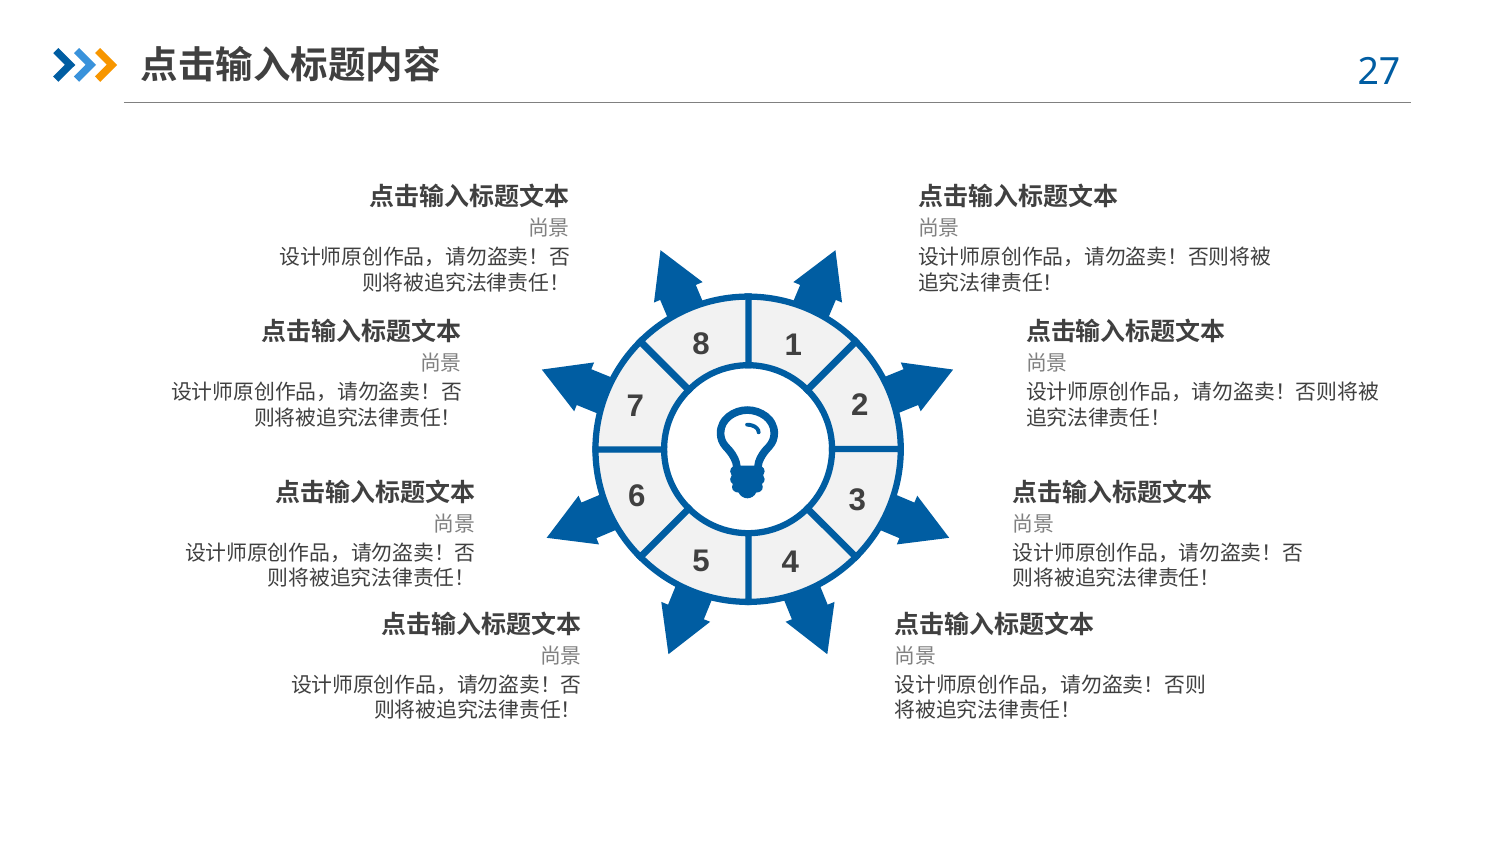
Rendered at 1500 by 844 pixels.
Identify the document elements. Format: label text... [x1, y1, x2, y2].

text_box 点击输入标题文本 尚景 设计师原创作品，请勿盗卖！否则将被追究法律责任！ [879, 613, 1237, 718]
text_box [546, 456, 689, 558]
text_box 点击输入标题文本 尚景 设计师原创作品，请勿盗卖！否则将被追究法律责任！ [165, 481, 491, 585]
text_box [749, 249, 856, 390]
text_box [541, 341, 689, 450]
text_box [749, 508, 856, 655]
text_box 点击输入标题文本 尚景 设计师原创作品，请勿盗卖！否则将被追究法律责任！ [264, 613, 597, 718]
text_box 点击输入标题文本 尚景 设计师原创作品，请勿盗卖！否则将被追究法律责任！ [152, 320, 477, 425]
text_box 点击输入标题文本 尚景 设计师原创作品，请勿盗卖！否则将被追究法律责任！ [997, 480, 1328, 585]
text_box 点击输入标题内容 [140, 32, 491, 95]
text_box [807, 448, 950, 558]
text_box 点击输入标题文本 尚景 设计师原创作品，请勿盗卖！否则将被追究法律责任！ [260, 185, 585, 290]
text_box 点击输入标题文本 尚景 设计师原创作品，请勿盗卖！否则将被追究法律责任！ [903, 185, 1294, 290]
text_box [640, 249, 749, 390]
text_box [640, 508, 749, 655]
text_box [716, 405, 779, 499]
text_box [807, 341, 954, 450]
text_box 点击输入标题文本 尚景 设计师原创作品，请勿盗卖！否则将被追究法律责任！ [1011, 320, 1412, 425]
